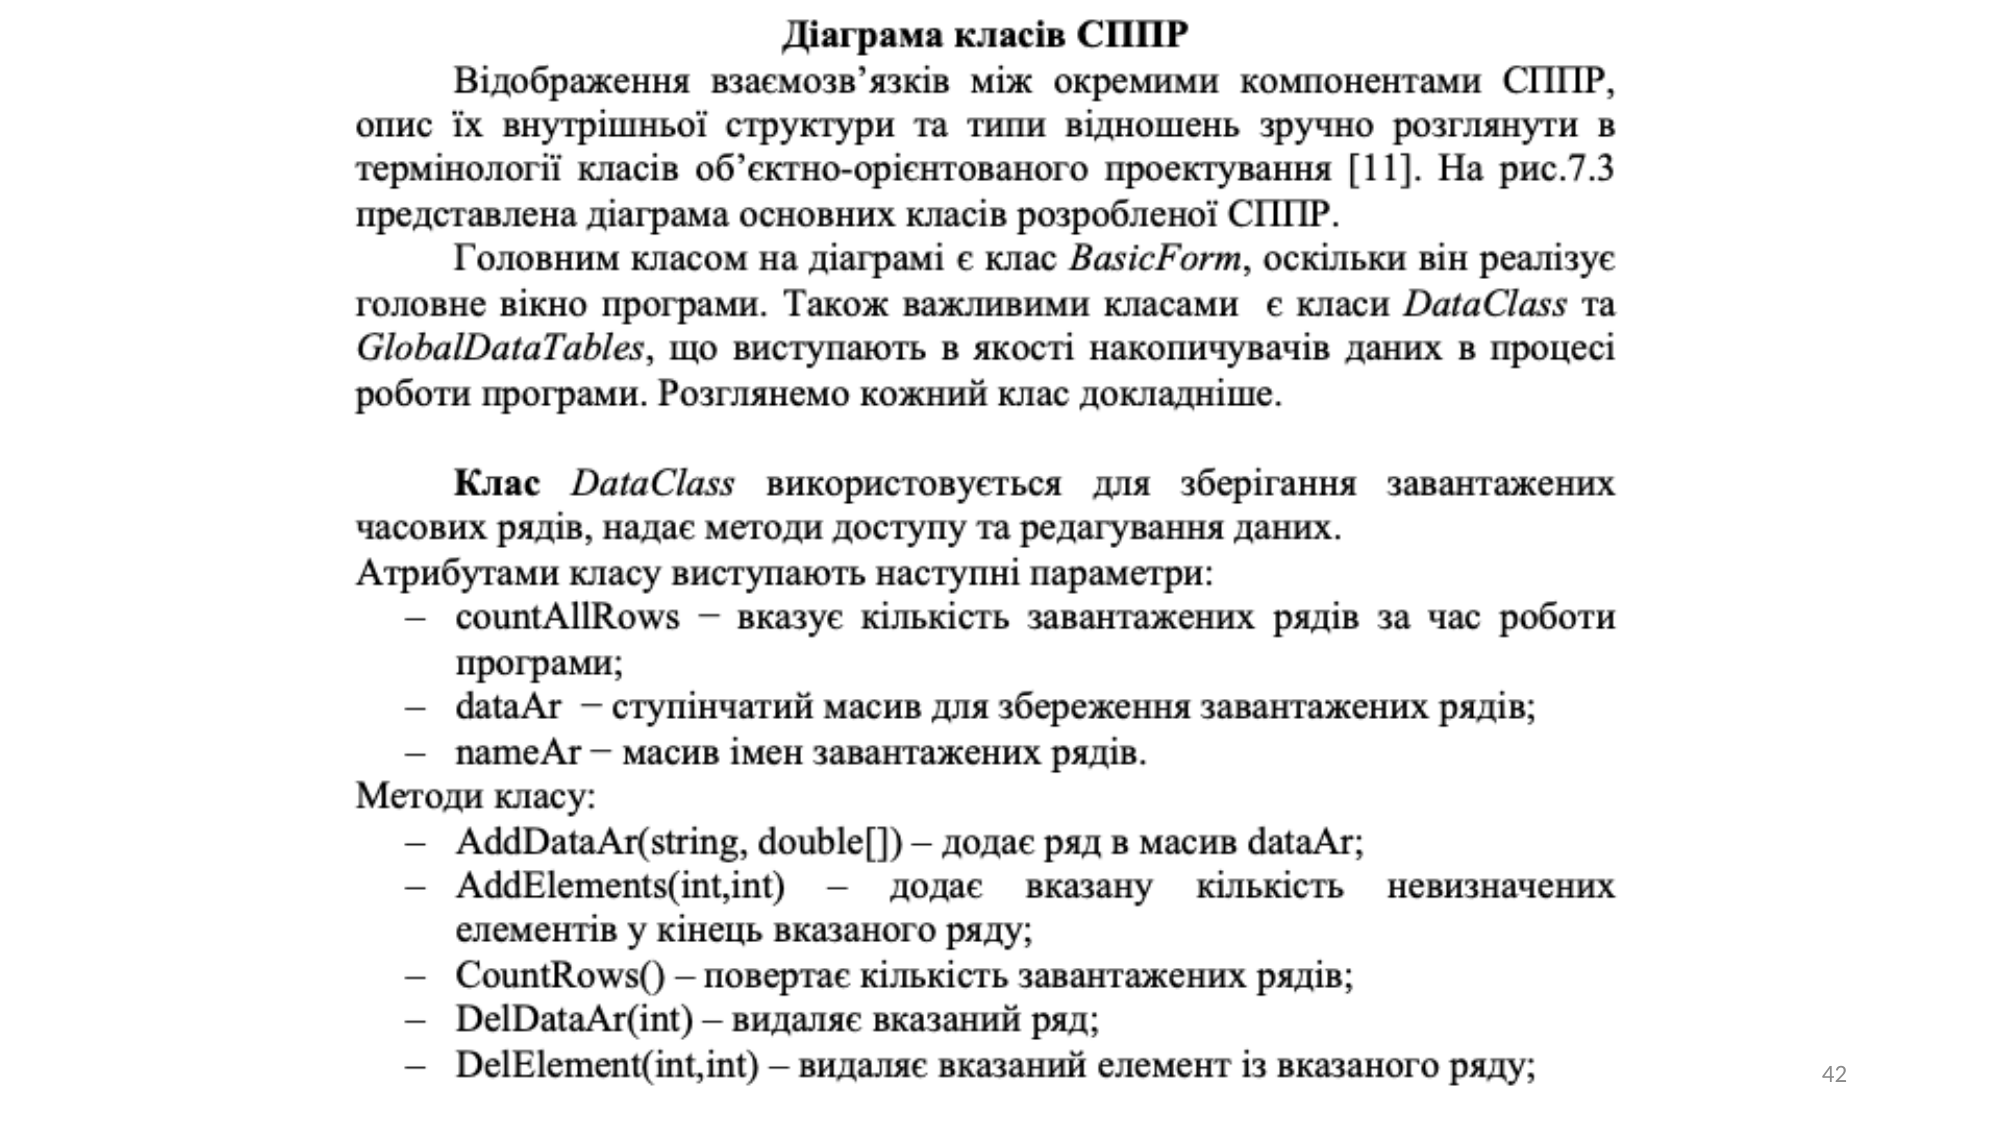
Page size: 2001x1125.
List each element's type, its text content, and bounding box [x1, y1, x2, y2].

picture [328, 12, 1672, 1113]
slide_number 42 [1672, 1042, 1863, 1103]
